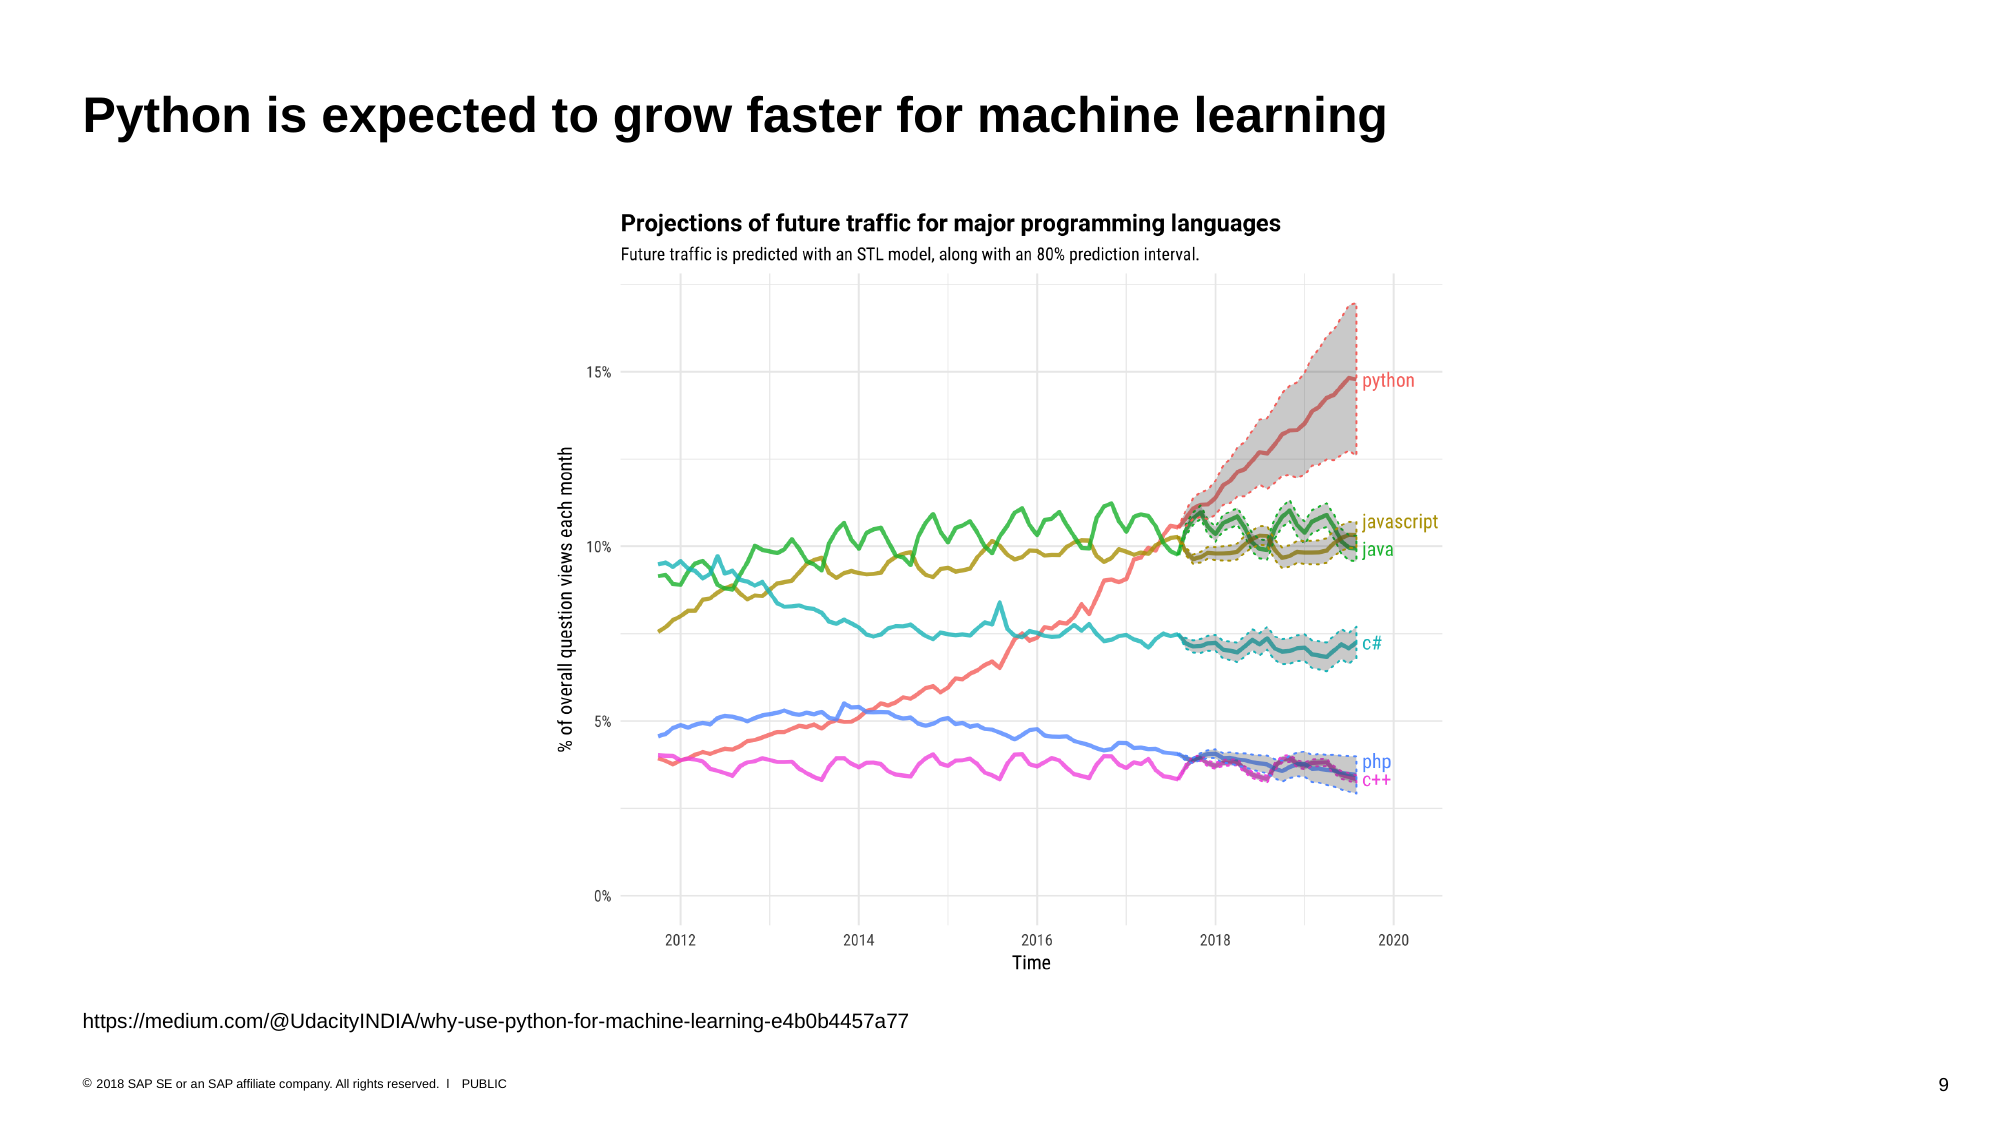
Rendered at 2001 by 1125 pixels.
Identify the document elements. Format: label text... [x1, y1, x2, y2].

title Python is expected to grow faster for machine learning [82, 82, 1918, 144]
text_box https://medium.com/@UdacityINDIA/why-use-python-for-machine-learning-e4b0b4457a77 [82, 1007, 1714, 1069]
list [548, 204, 1452, 979]
